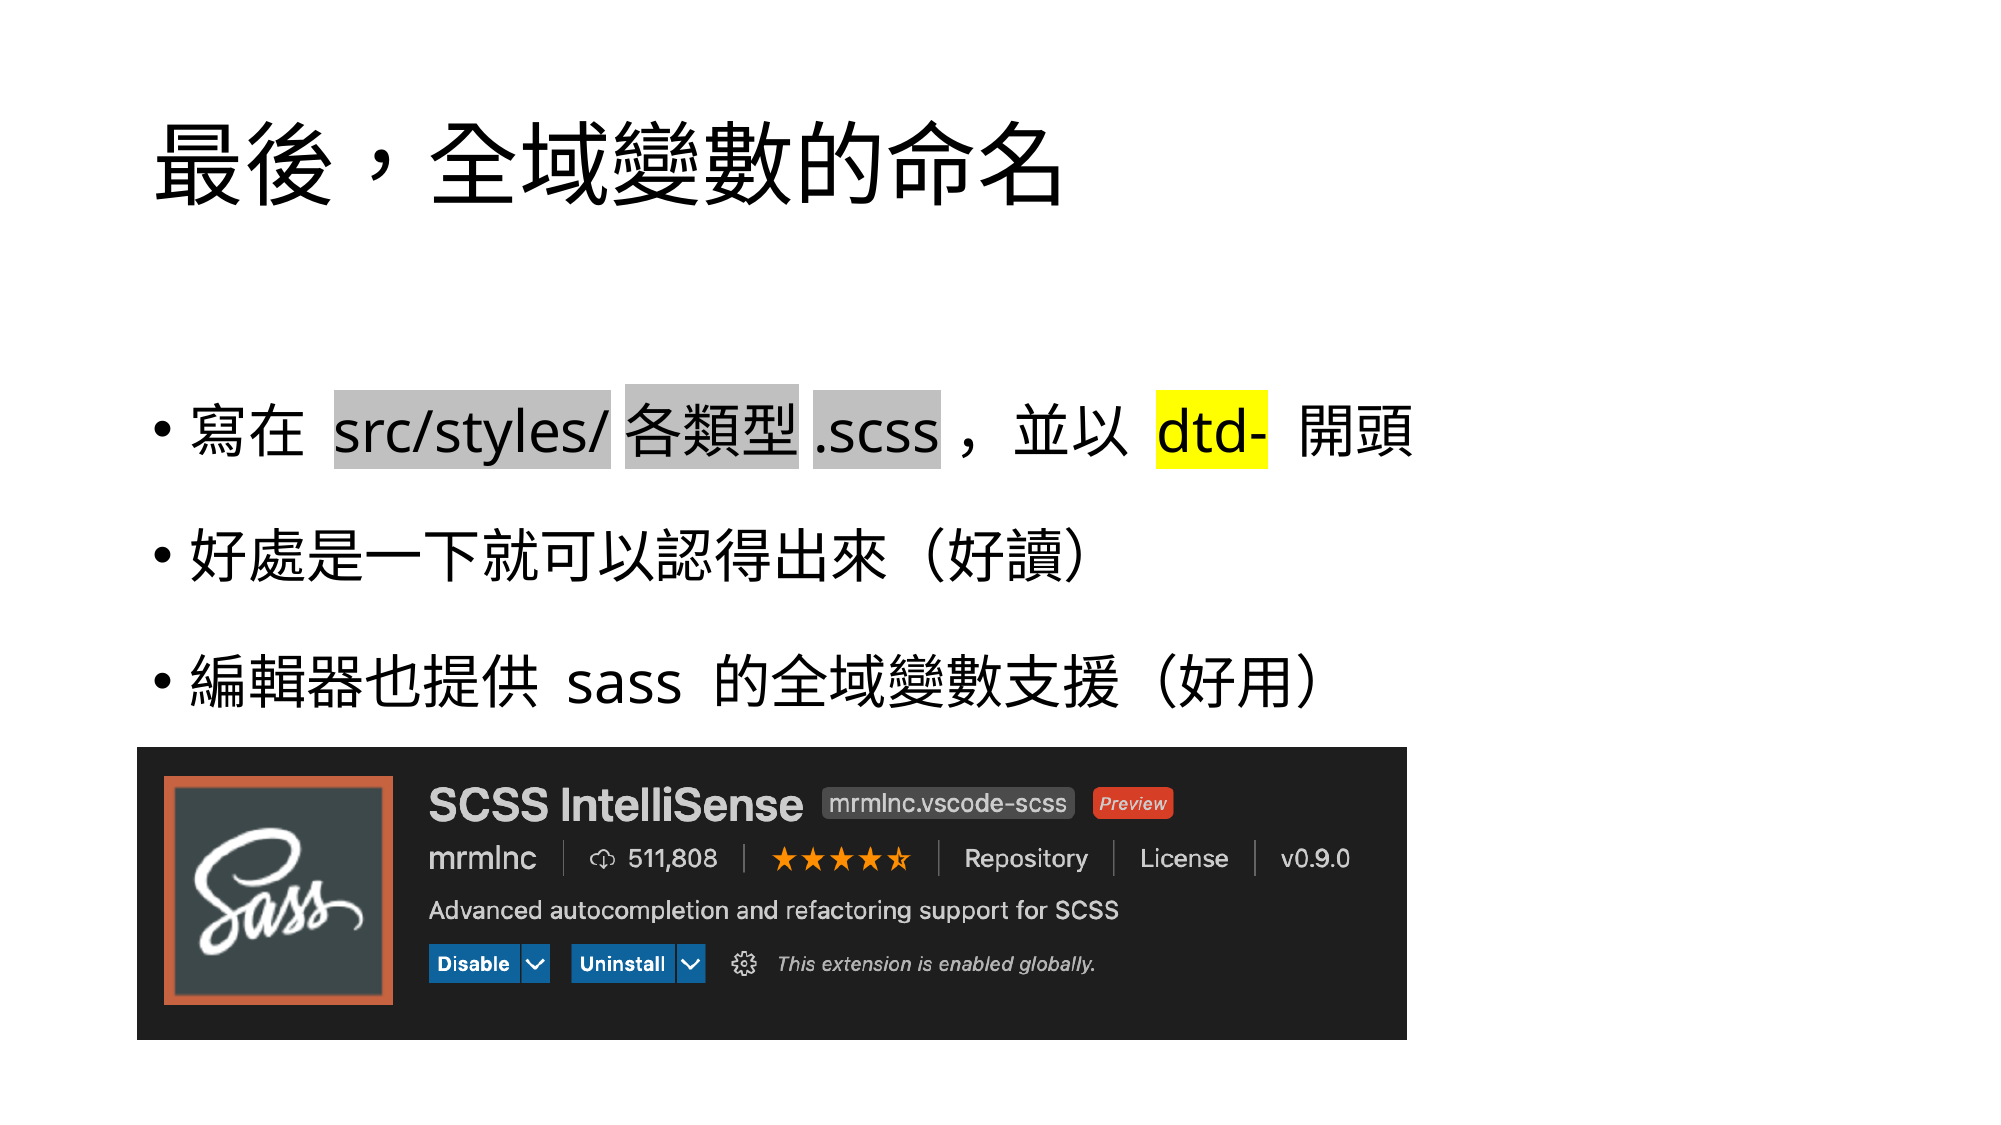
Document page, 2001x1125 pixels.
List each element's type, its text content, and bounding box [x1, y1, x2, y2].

picture [137, 747, 1407, 1040]
title 最後，全域變數的命名 [137, 59, 1863, 278]
list 寫在 src/styles/各類型.scss，並以 dtd- 開頭 好處是一下就可以認得出來（好讀） 編輯器也提供 sass 的全域變數支援（好用） [137, 351, 1863, 1066]
